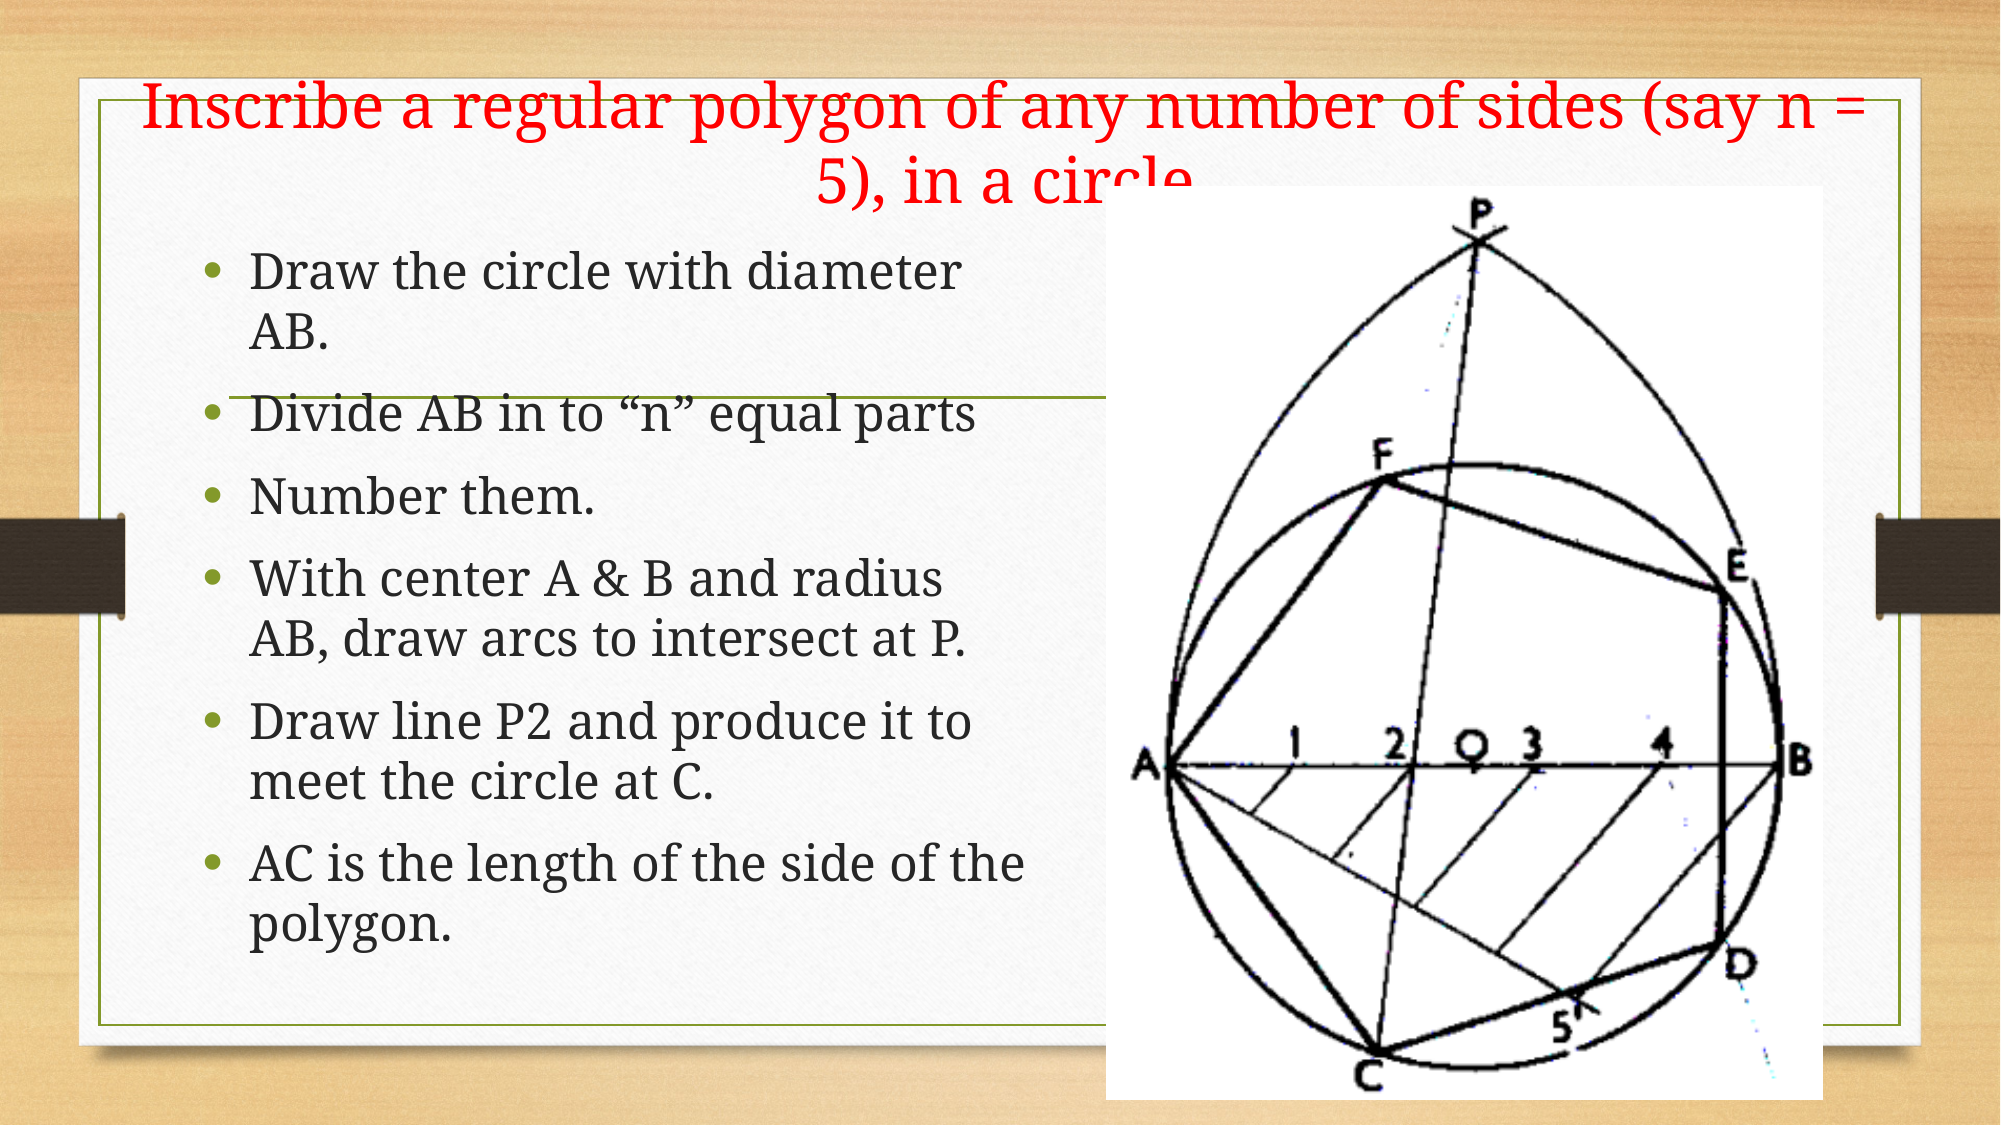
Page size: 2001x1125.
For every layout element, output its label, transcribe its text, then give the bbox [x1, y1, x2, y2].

picture [0, 0, 2001, 1125]
list Draw the circle with diameter AB. Divide AB in to “n” equal parts Number them. With center A & B and radius AB, draw arcs to intersect at P. Draw line P2 and produce it to meet the circle at C. AC is the length of the side of the polygon. [187, 231, 1050, 1055]
title Inscribe a regular polygon of any number of sides (say n = 5), in a circle [104, 104, 1907, 178]
